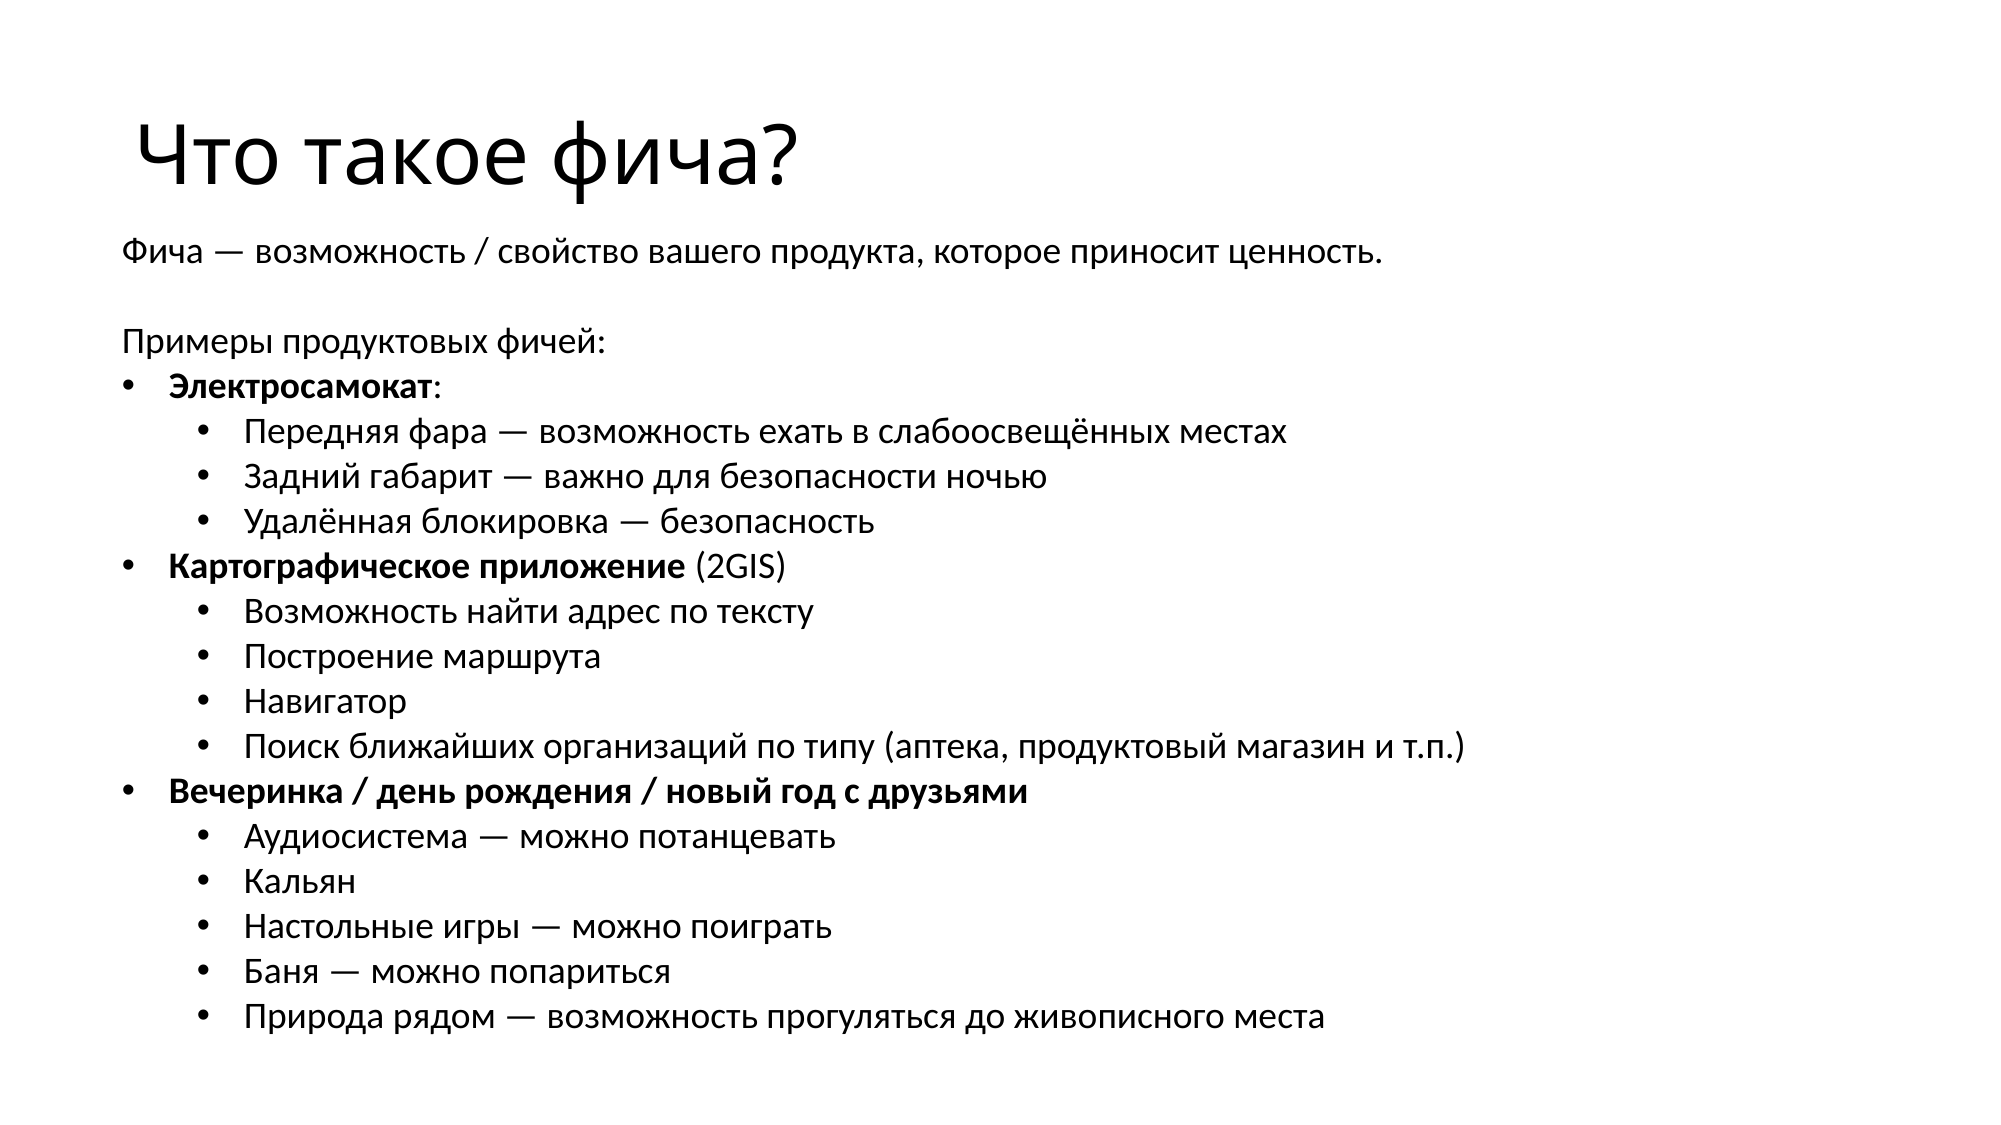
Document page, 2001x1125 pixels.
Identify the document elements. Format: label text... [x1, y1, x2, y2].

title Что такое фича? [119, 71, 1881, 219]
text_box Фича — возможность / свойство вашего продукта, которое приносит ценность. Примеры продуктовых фичей: Электросамокат: Передняя фара — возможность ехать в слабоосвещённых местах Задний габарит — важно для безопасности ночью Удалённая блокировка — безопасность Картографическое приложение (2GIS) Возможность найти адрес по тексту Построение маршрута Навигатор Поиск ближайших организаций по типу (аптека, продуктовый магазин и т.п.) Вечеринка / день рождения / новый год с друзьями Аудиосистема — можно потанцевать Кальян Настольные игры — можно поиграть Баня — можно попариться Природа рядом — возможность прогуляться до живописного места [107, 219, 1936, 1044]
